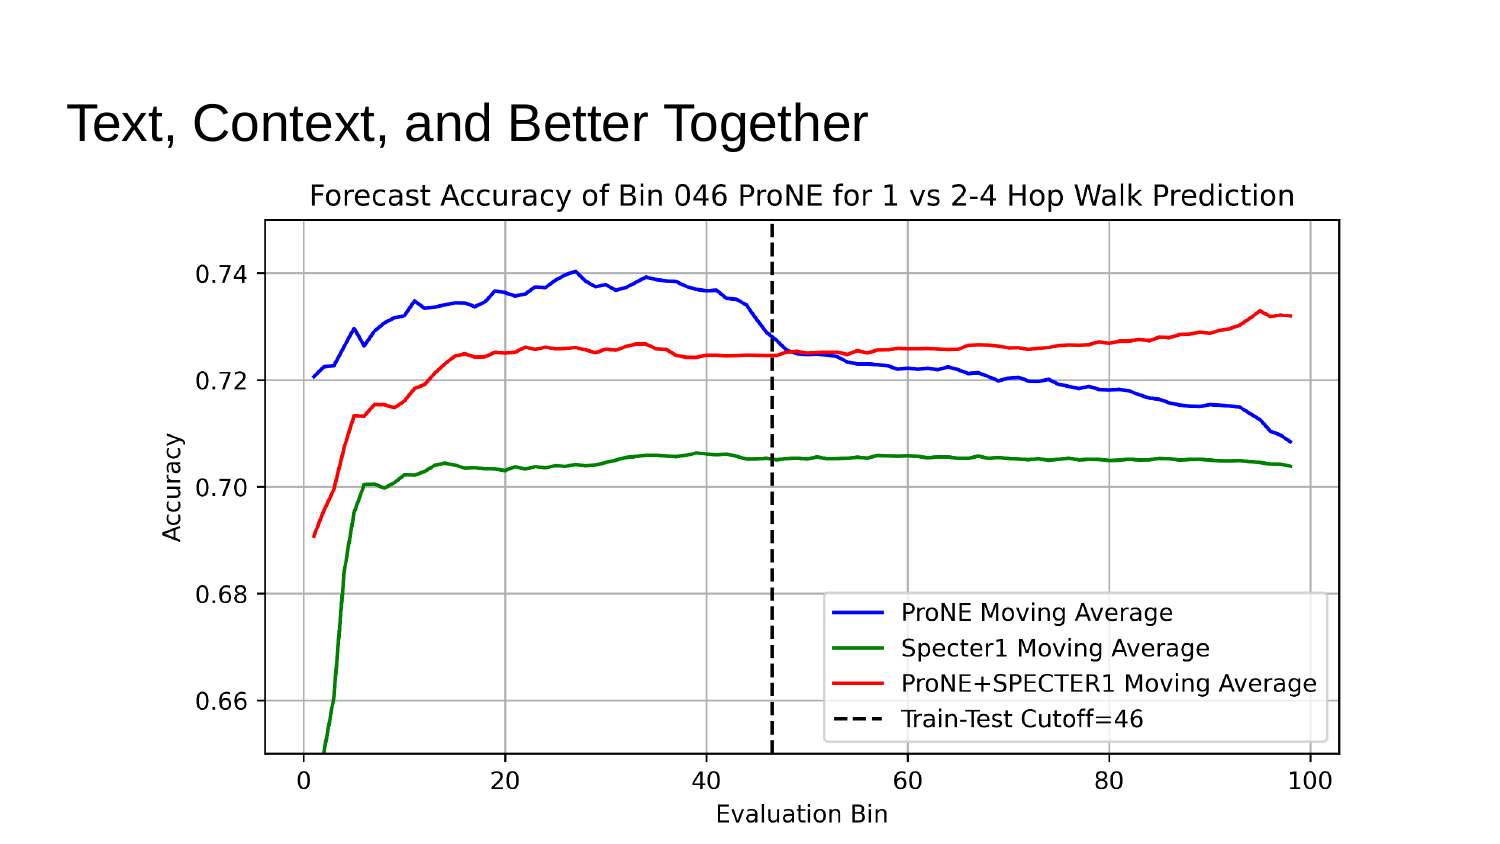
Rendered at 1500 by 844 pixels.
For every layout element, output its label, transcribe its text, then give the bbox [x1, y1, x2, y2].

picture [144, 166, 1356, 844]
title Text, Context, and Better Together [51, 72, 1449, 167]
